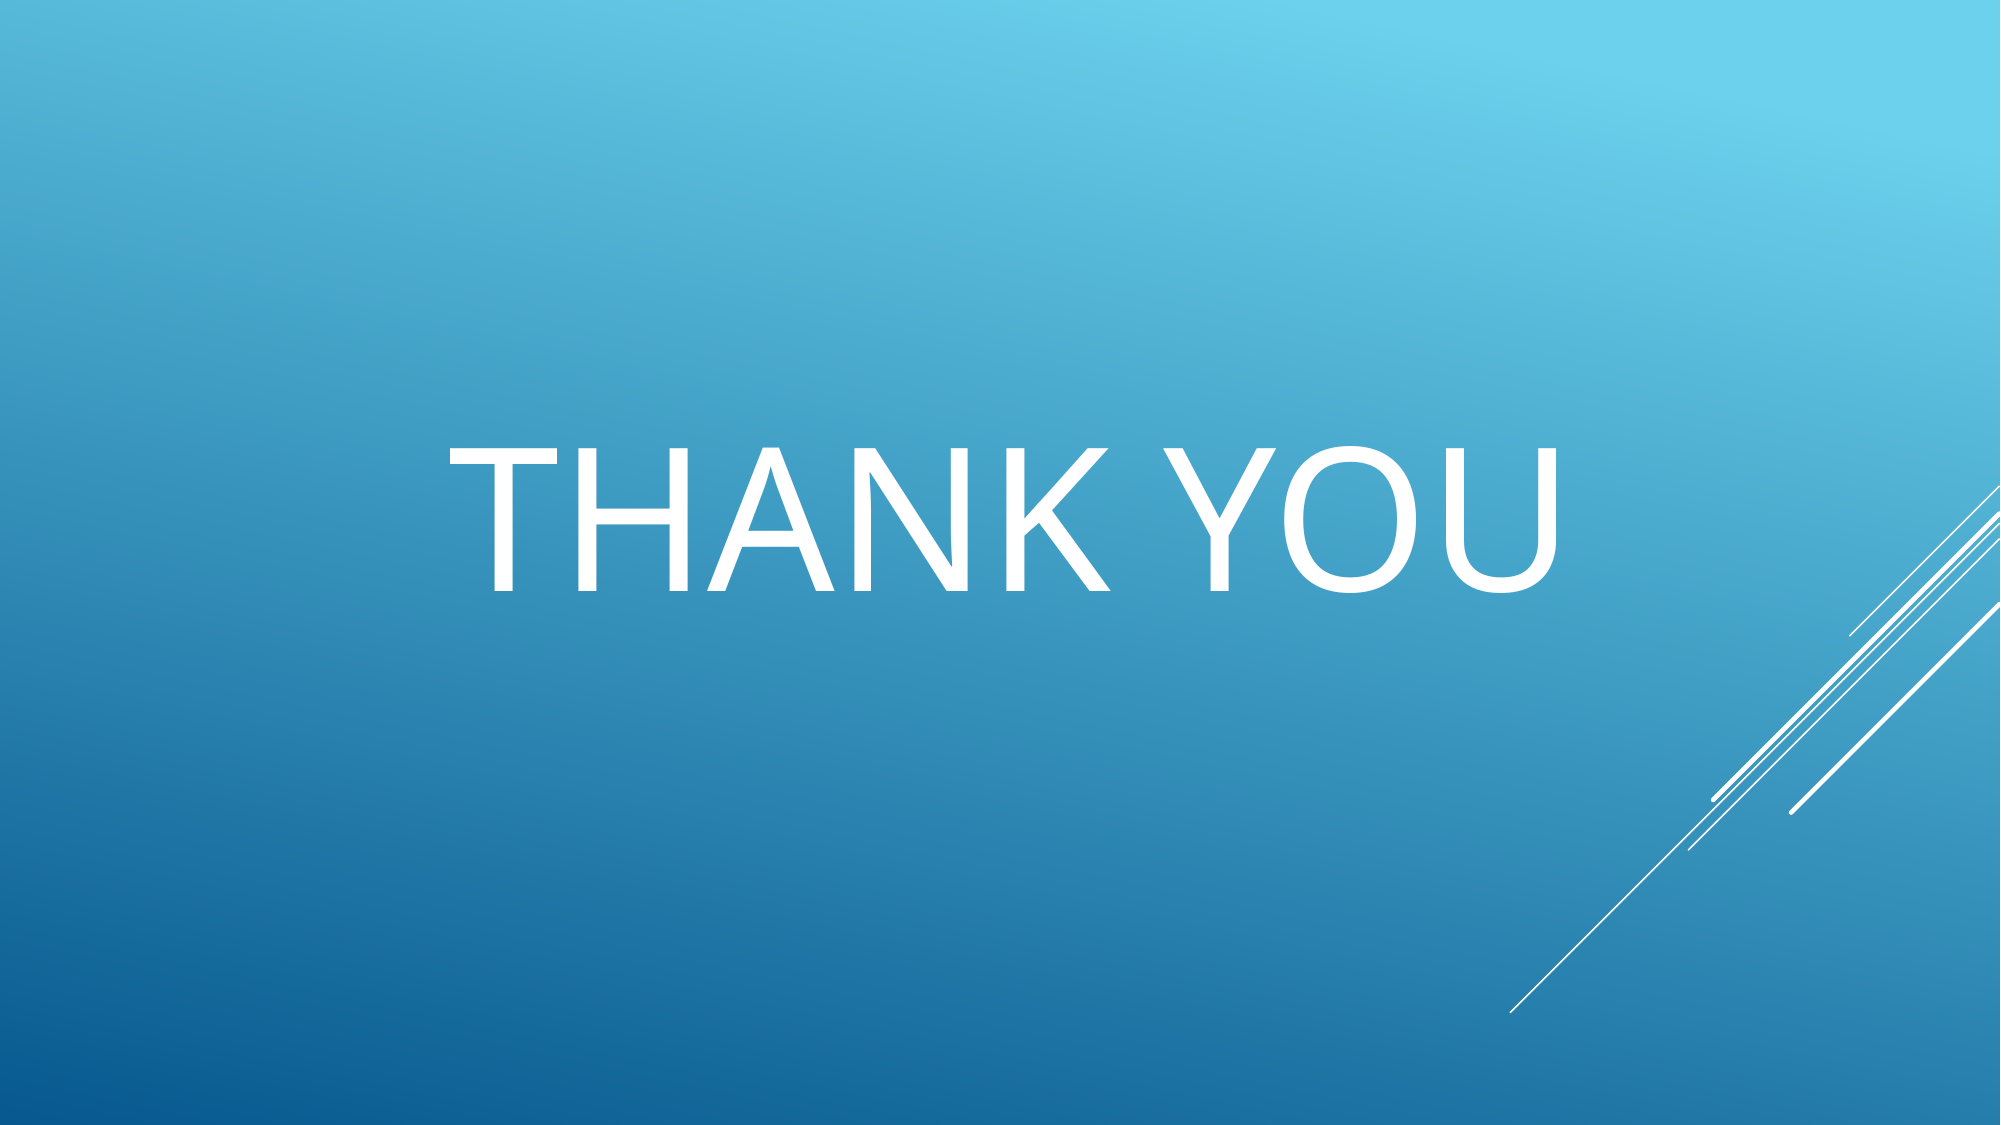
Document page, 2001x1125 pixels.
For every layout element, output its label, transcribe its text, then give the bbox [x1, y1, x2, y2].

title Thank You [433, 367, 1714, 655]
